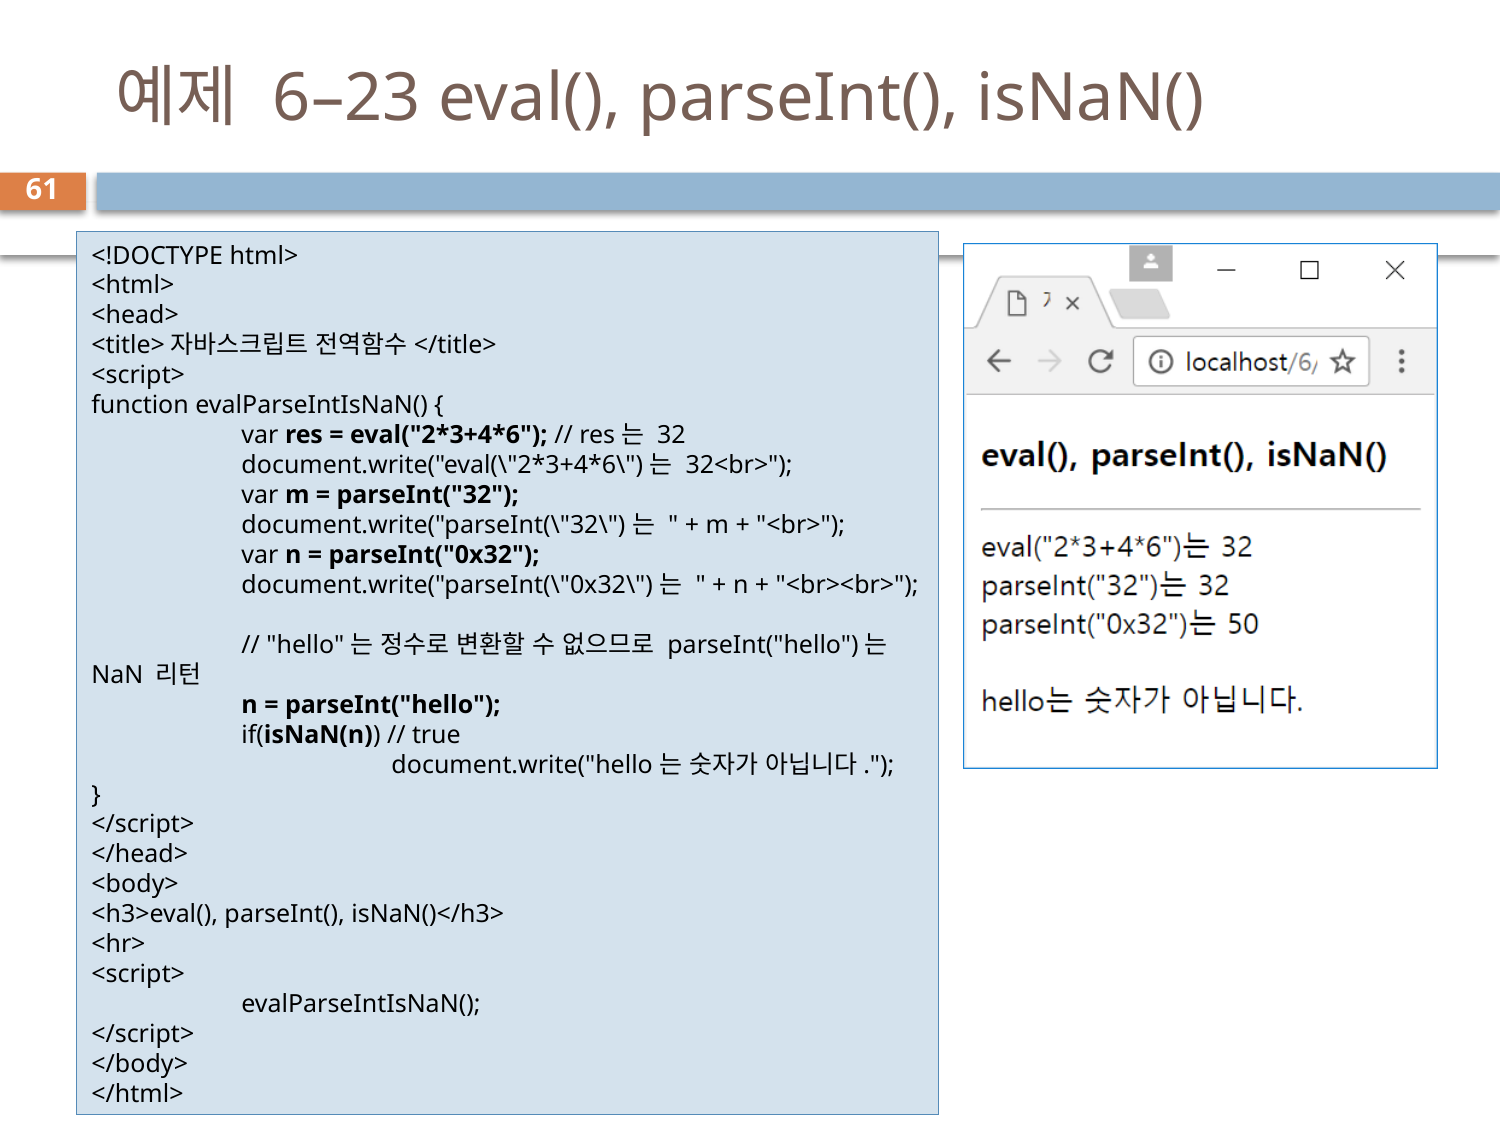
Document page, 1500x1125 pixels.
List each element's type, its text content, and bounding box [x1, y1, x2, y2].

picture [963, 243, 1439, 769]
text_box <!DOCTYPE html> <html> <head> <title>자바스크립트 전역함수</title> <script> function evalParseIntIsNaN() { var res = eval("2*3+4*6"); // res는 32 document.write("eval(\"2*3+4*6\")는 32<br>"); var m = parseInt("32"); document.write("parseInt(\"32\")는 " + m + "<br>"); var n = parseInt("0x32"); document.write("parseInt(\"0x32\")는 " + n + "<br><br>"); // "hello"는 정수로 변환할 수 없으므로 parseInt("hello")는 NaN 리턴 n = parseInt("hello"); if(isNaN(n)) // true document.write("hello는 숫자가 아닙니다."); } </script> </head> <body> <h3>eval(), parseInt(), isNaN()</h3> <hr> <script> evalParseIntIsNaN(); </script> </body> </html> [76, 231, 939, 1115]
title 예제 6–23 eval(), parseInt(), isNaN() [100, 37, 1438, 149]
slide_number 61 [0, 170, 87, 211]
